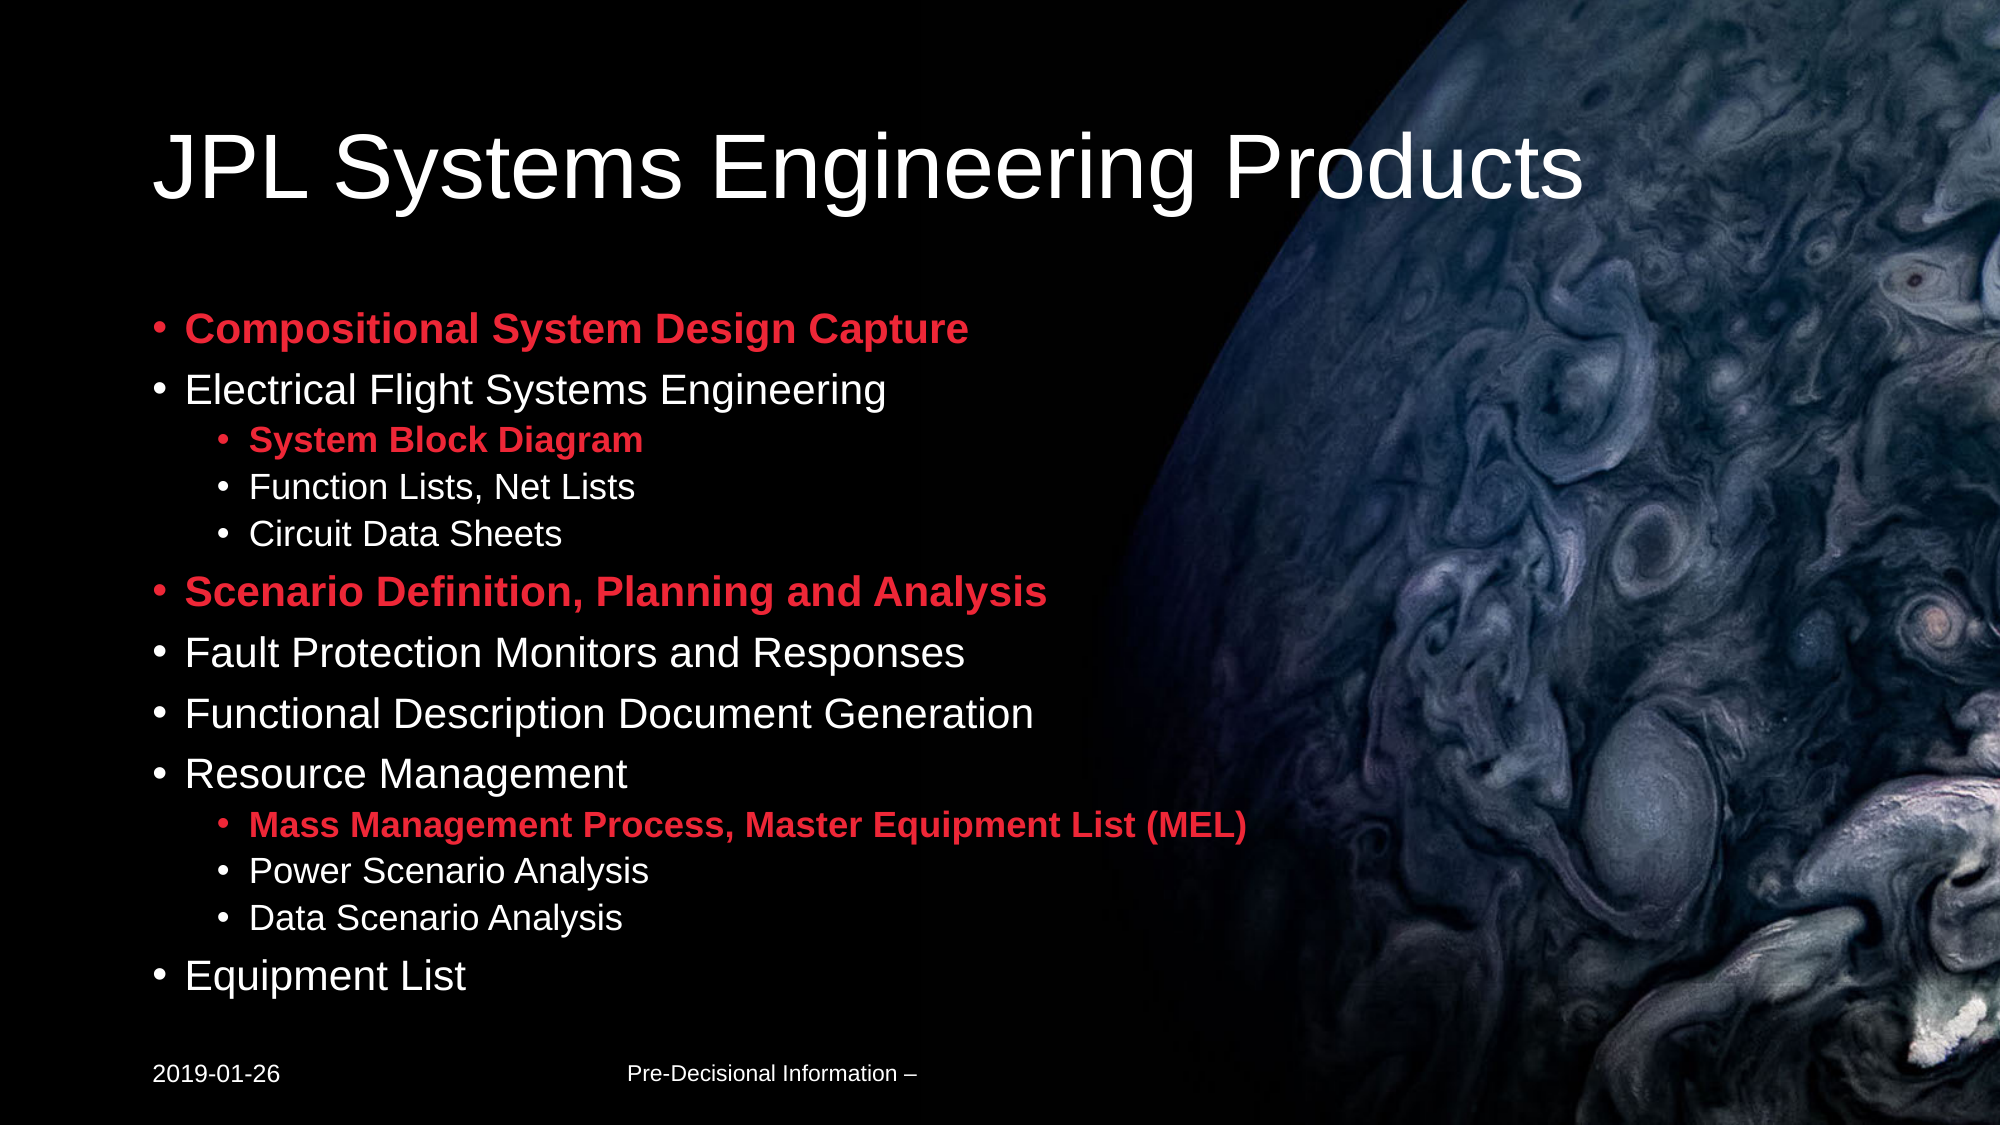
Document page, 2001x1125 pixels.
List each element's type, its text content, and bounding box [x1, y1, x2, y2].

list Compositional System Design Capture Electrical Flight Systems Engineering System Block Diagram Function Lists, Net Lists Circuit Data Sheets Scenario Definition, Planning and Analysis Fault Protection Monitors and Responses Functional Description Document Generation Resource Management Mass Management Process, Master Equipment List (MEL) Power Scenario Analysis Data Scenario Analysis Equipment List [137, 299, 920, 1014]
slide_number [137, 1042, 587, 1103]
footer Pre-Decisional Information – For Planning and Discussion Purposes Only [587, 1042, 920, 1103]
picture [920, 0, 2000, 1125]
title JPL Systems Engineering Products [137, 59, 920, 278]
